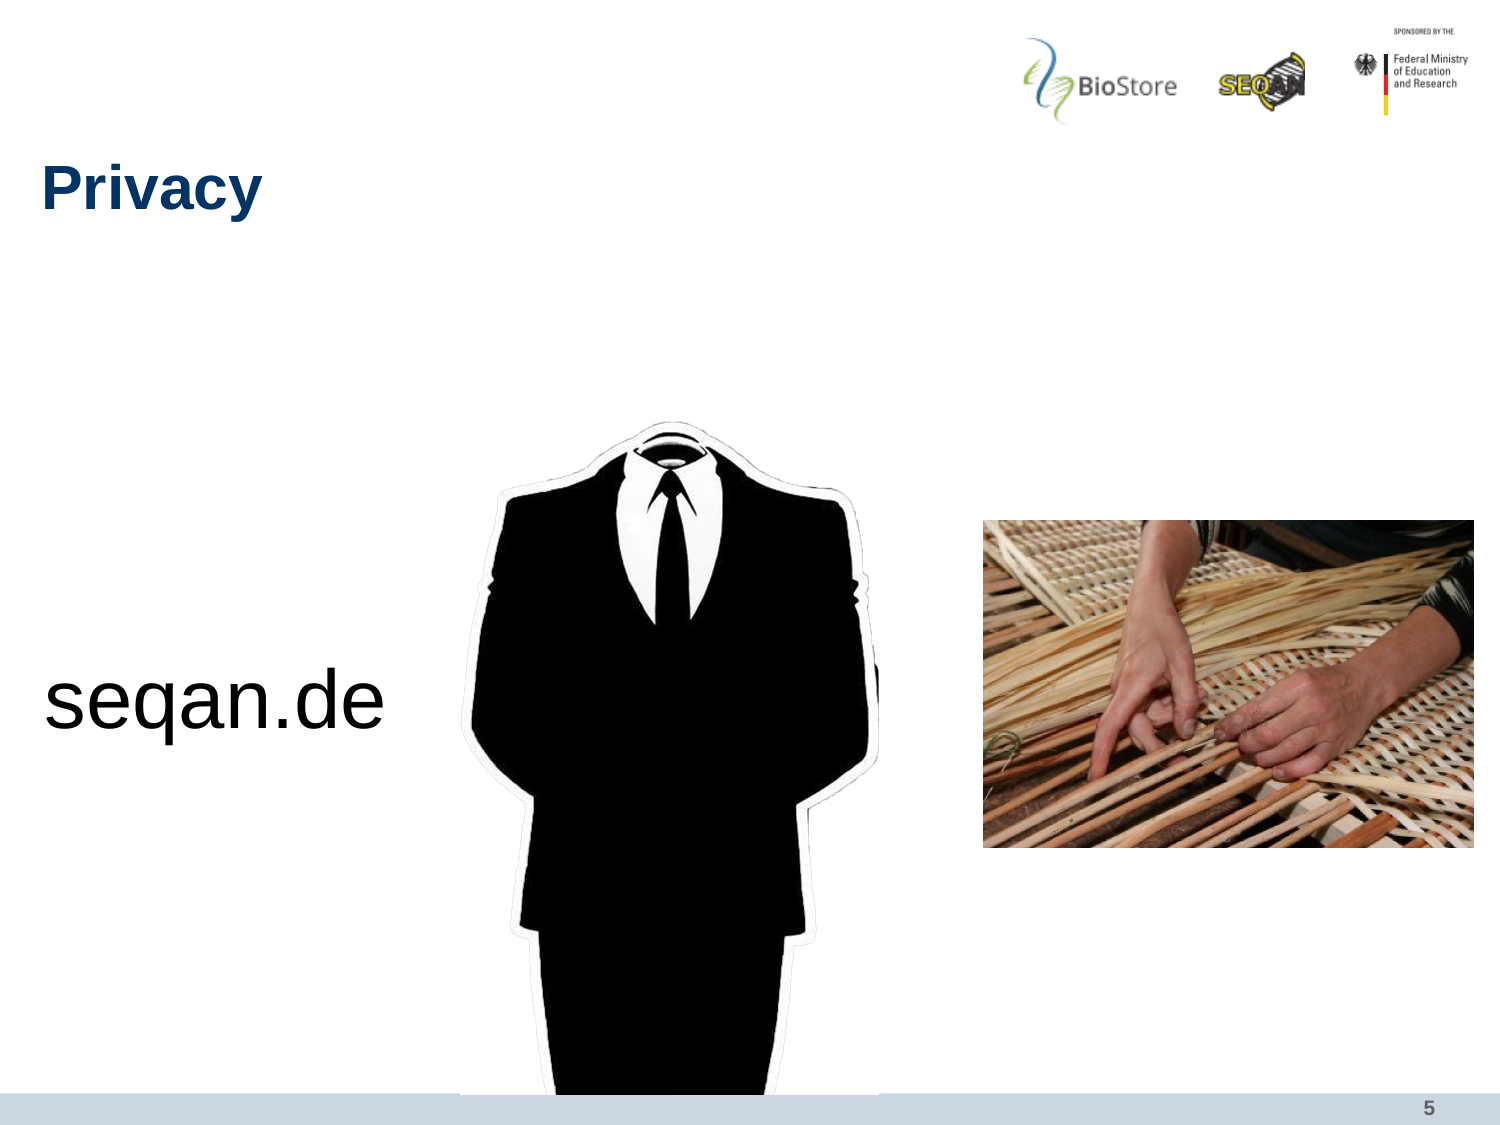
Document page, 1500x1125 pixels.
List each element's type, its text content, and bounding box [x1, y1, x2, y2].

title Privacy [40, 154, 1460, 226]
picture [983, 520, 1474, 849]
picture [460, 420, 879, 1096]
list seqan.de [44, 642, 421, 722]
